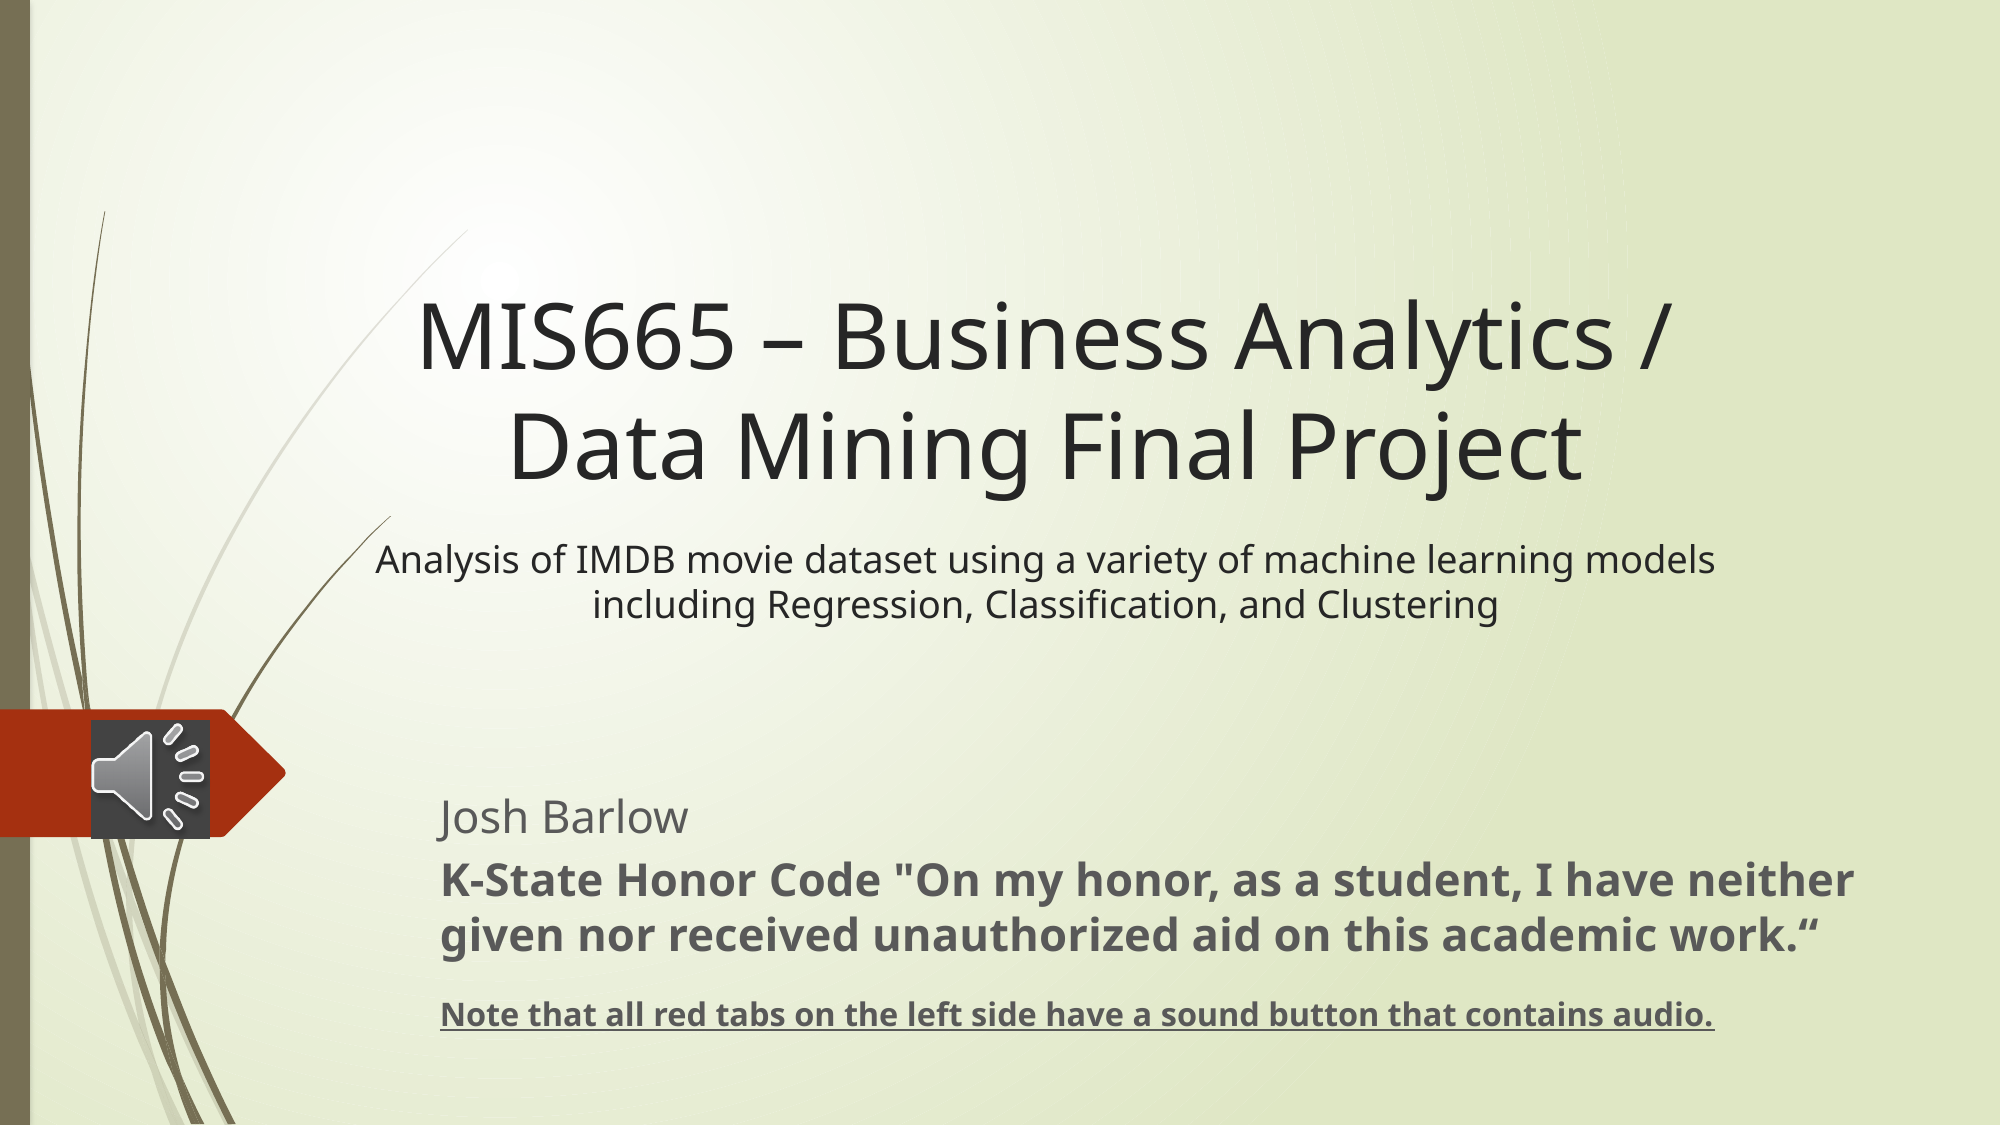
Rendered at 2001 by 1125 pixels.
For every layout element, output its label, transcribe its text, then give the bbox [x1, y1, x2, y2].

subtitle Josh Barlow K-State Honor Code "On my honor, as a student, I have neither given nor received unauthorized aid on this academic work.“ Note that all red tabs on the left side have a sound button that contains audio. [424, 780, 1888, 1064]
picture [90, 719, 212, 841]
title MIS665 – Business Analytics / Data Mining Final Project Analysis of IMDB movie dataset using a variety of machine learning models including Regression, Classification, and Clustering [314, 262, 1777, 634]
